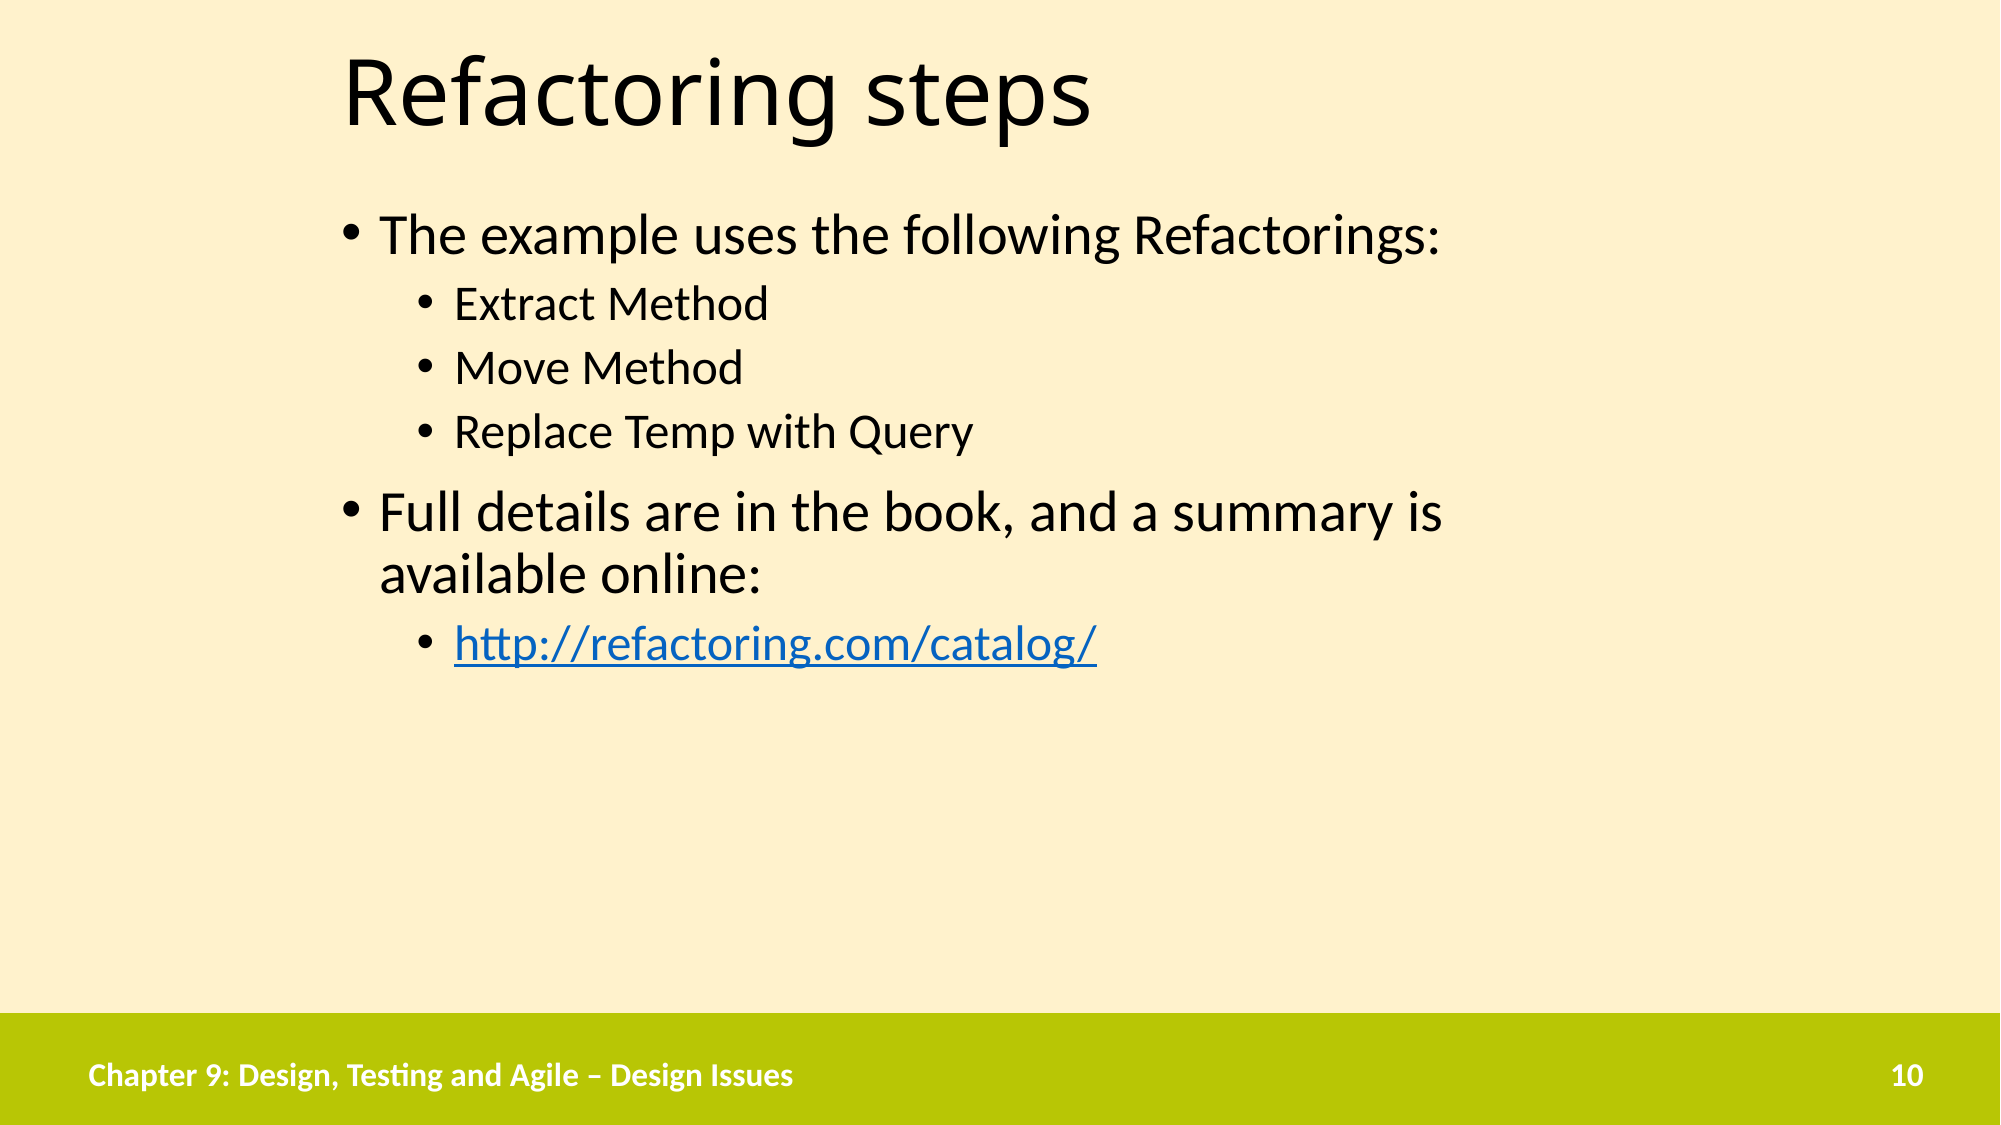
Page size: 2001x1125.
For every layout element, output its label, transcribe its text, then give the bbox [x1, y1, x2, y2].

slide_number 10 [1412, 1042, 1939, 1103]
title Refactoring steps [326, 2, 1677, 190]
list The example uses the following Refactorings: Extract Method Move Method Replace Temp with Query Full details are in the book, and a summary is available online: http://refactoring.com/catalog/ [326, 196, 1677, 939]
footer Chapter 9: Design, Testing and Agile – Design Issues [73, 1042, 1002, 1103]
